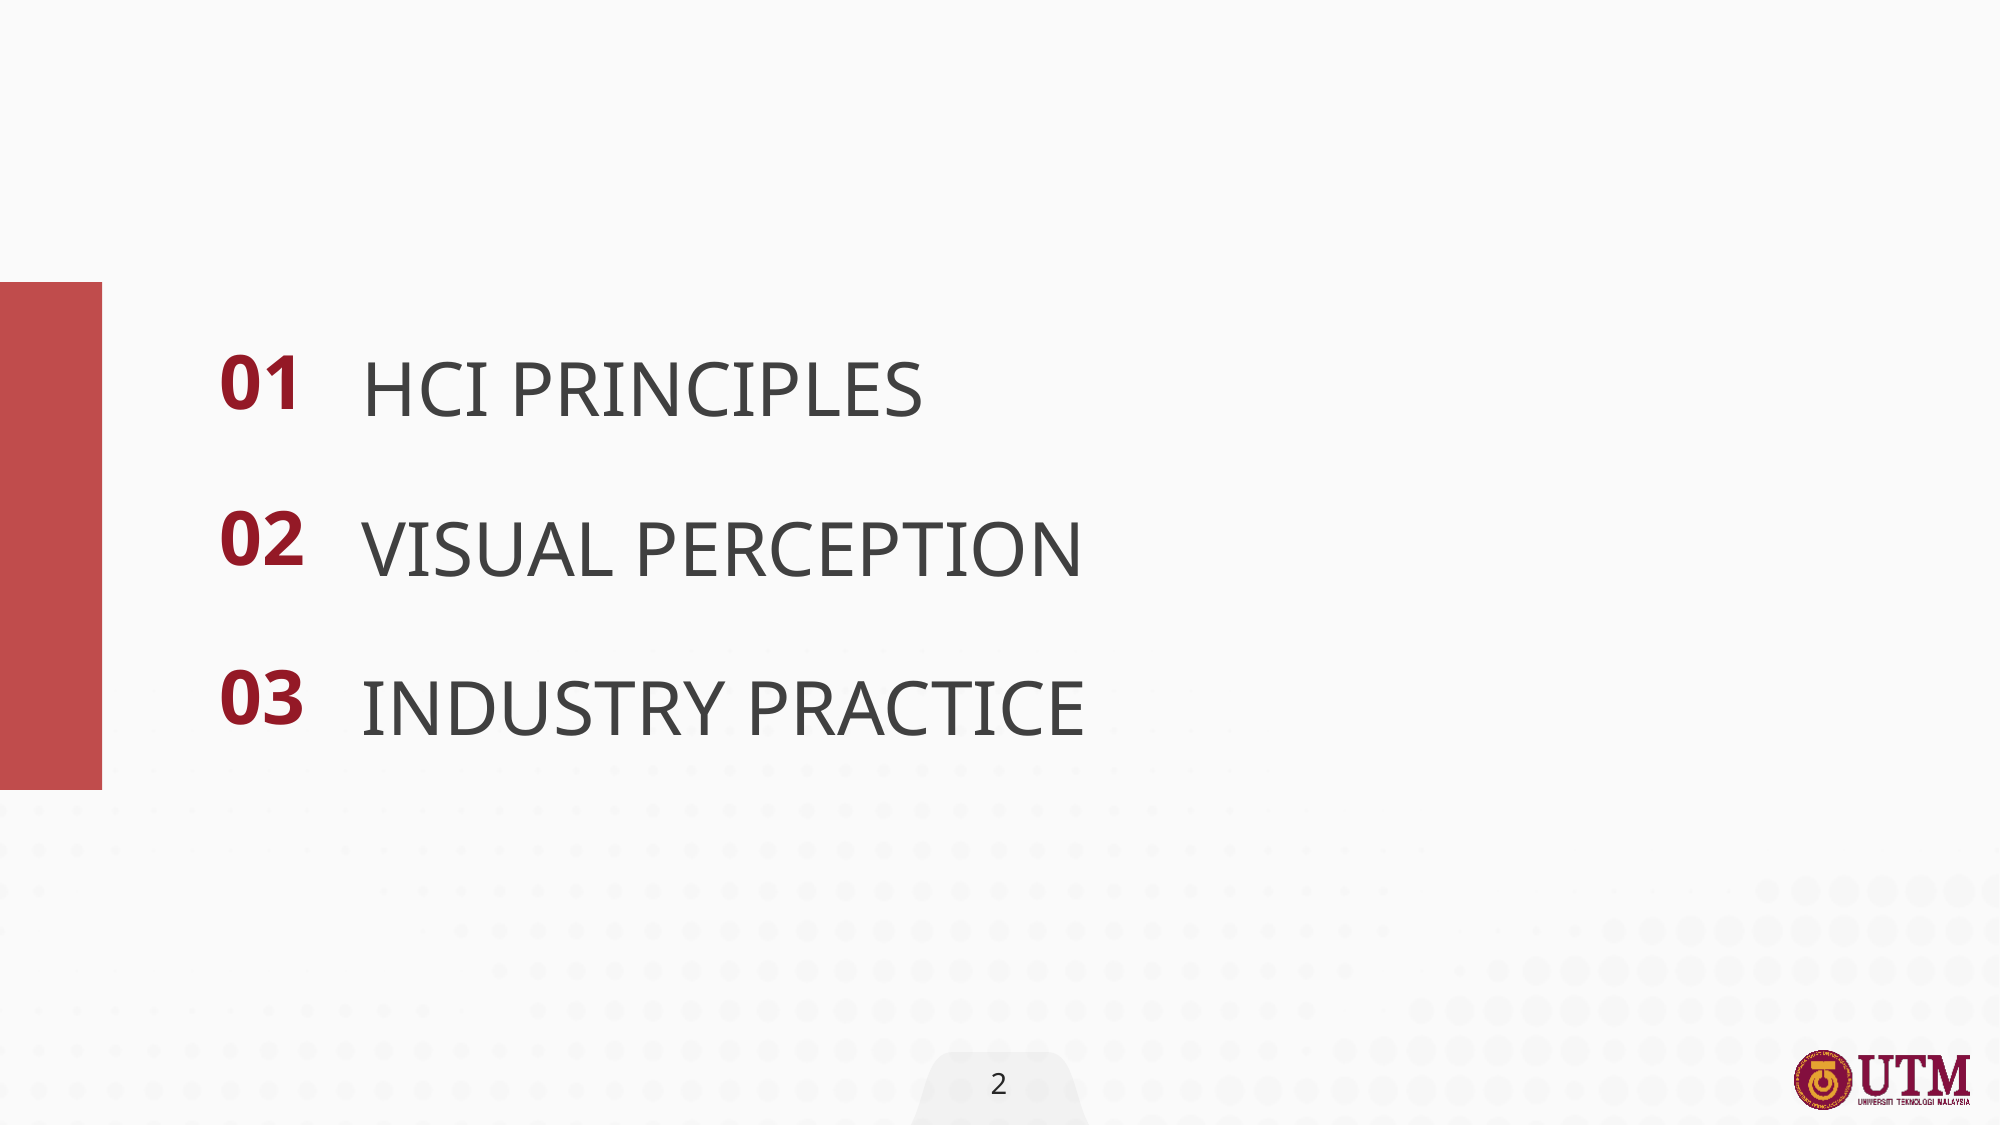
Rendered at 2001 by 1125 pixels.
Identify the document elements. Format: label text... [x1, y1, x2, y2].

picture [0, 609, 2000, 1125]
text_box 02 [194, 482, 330, 588]
slide_number 2 [774, 1055, 1225, 1116]
text_box INDUSTRY PRACTICE [346, 608, 1894, 758]
text_box 01 [194, 326, 330, 432]
text_box HCI PRINCIPLES [346, 289, 1372, 440]
text_box 03 [194, 642, 330, 747]
text_box VISUAL PERCEPTION [346, 448, 1894, 599]
